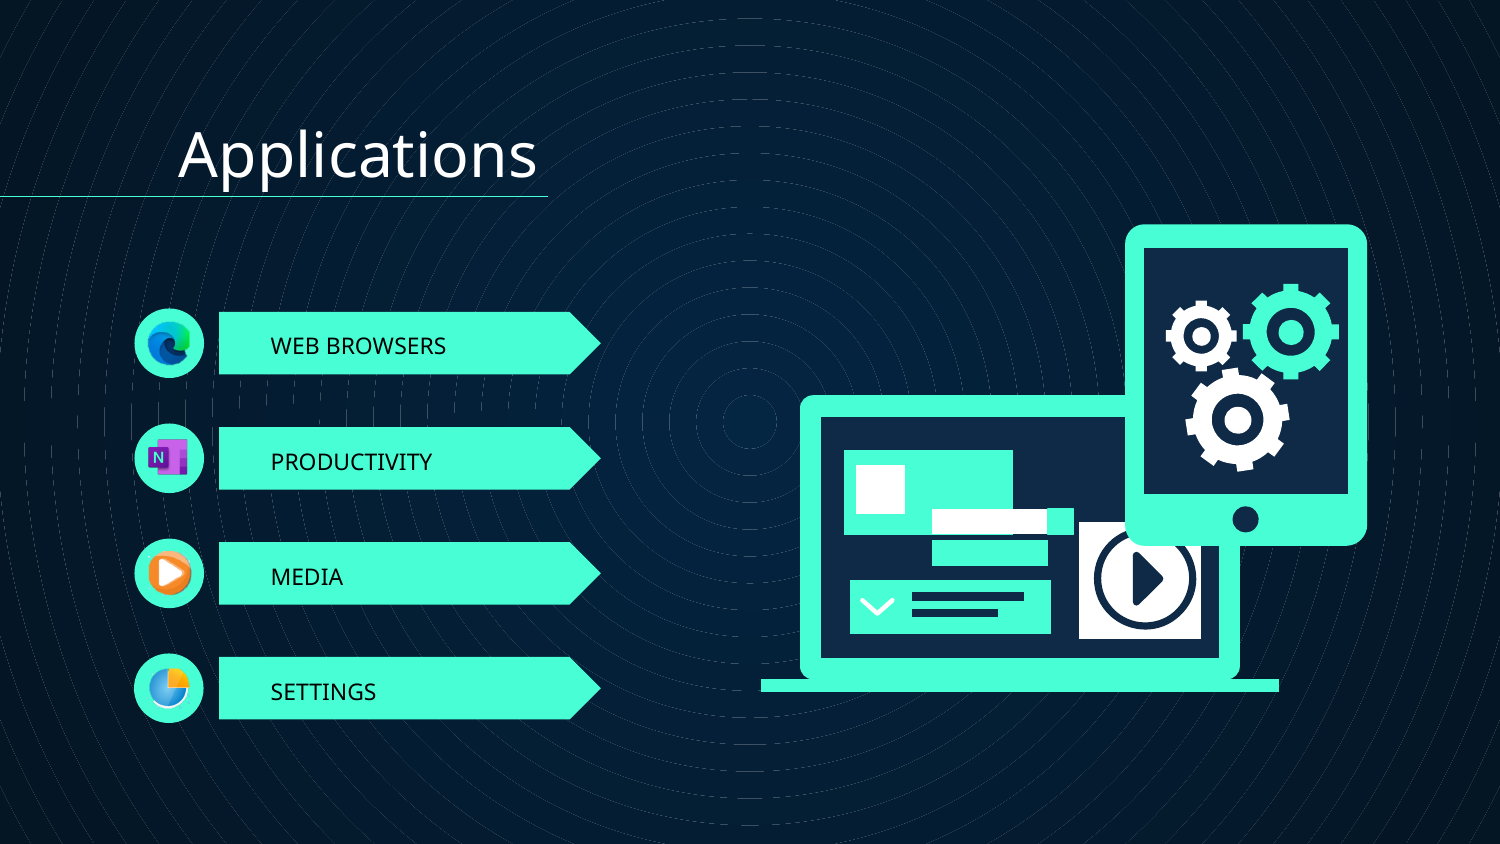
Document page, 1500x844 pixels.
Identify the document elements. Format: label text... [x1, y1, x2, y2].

text_box [150, 308, 188, 314]
picture [146, 665, 192, 711]
text_box [1242, 283, 1339, 380]
text_box [134, 423, 205, 480]
text_box [843, 449, 1013, 536]
text_box [820, 441, 1219, 658]
text_box [1144, 247, 1349, 494]
text_box [148, 486, 191, 494]
title PRODUCTIVITY [255, 457, 597, 490]
text_box [1125, 224, 1368, 546]
text_box [134, 553, 141, 593]
text_box [932, 508, 1047, 535]
text_box [1185, 367, 1290, 472]
text_box [1047, 508, 1074, 535]
text_box [1165, 300, 1237, 372]
text_box [860, 597, 895, 616]
text_box [760, 678, 1280, 693]
picture [146, 549, 192, 596]
text_box [820, 416, 1125, 441]
text_box [856, 464, 906, 514]
text_box [1093, 531, 1197, 630]
text_box [141, 538, 205, 596]
text_box [219, 427, 601, 490]
text_box [219, 311, 601, 375]
text_box [219, 656, 601, 720]
text_box [1232, 506, 1259, 533]
text_box [201, 329, 205, 358]
text_box SETTINGS [255, 688, 597, 721]
text_box [152, 604, 186, 609]
title MEDIA [255, 572, 597, 605]
picture [146, 437, 192, 480]
title WEB BROWSERS [255, 342, 597, 375]
title Applications [163, 105, 1449, 206]
text_box [912, 608, 999, 618]
text_box [1132, 551, 1164, 606]
text_box [800, 395, 1240, 678]
text_box [152, 719, 185, 724]
text_box [903, 579, 1052, 634]
text_box [932, 540, 1048, 566]
text_box [1079, 521, 1202, 640]
text_box [849, 579, 903, 634]
text_box [133, 653, 204, 710]
text_box [912, 592, 1024, 601]
text_box [219, 542, 601, 605]
picture [142, 316, 196, 373]
